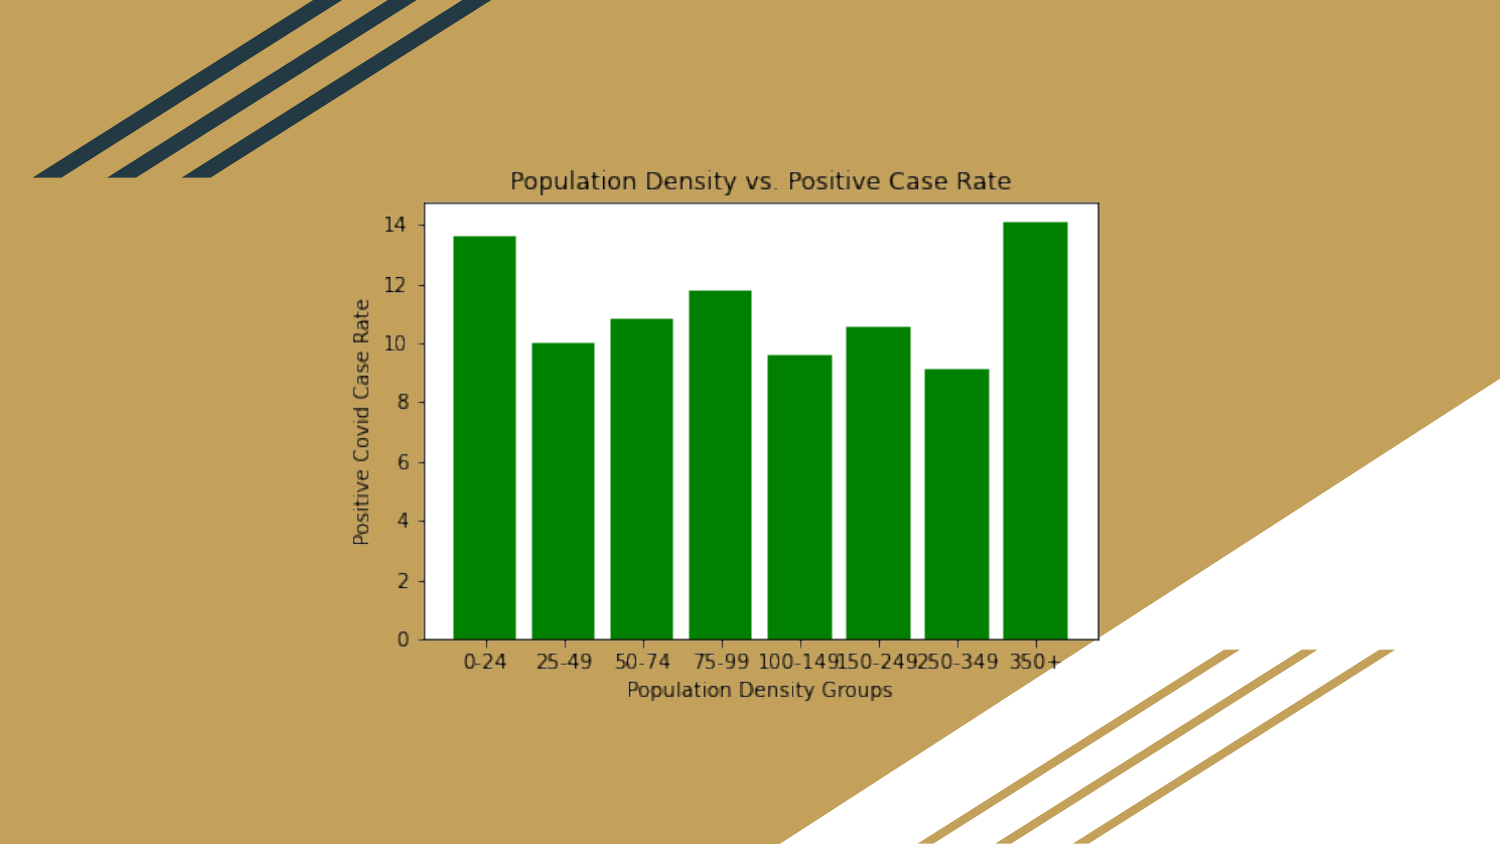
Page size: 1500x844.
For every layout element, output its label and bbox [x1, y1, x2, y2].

picture [315, 132, 1185, 712]
